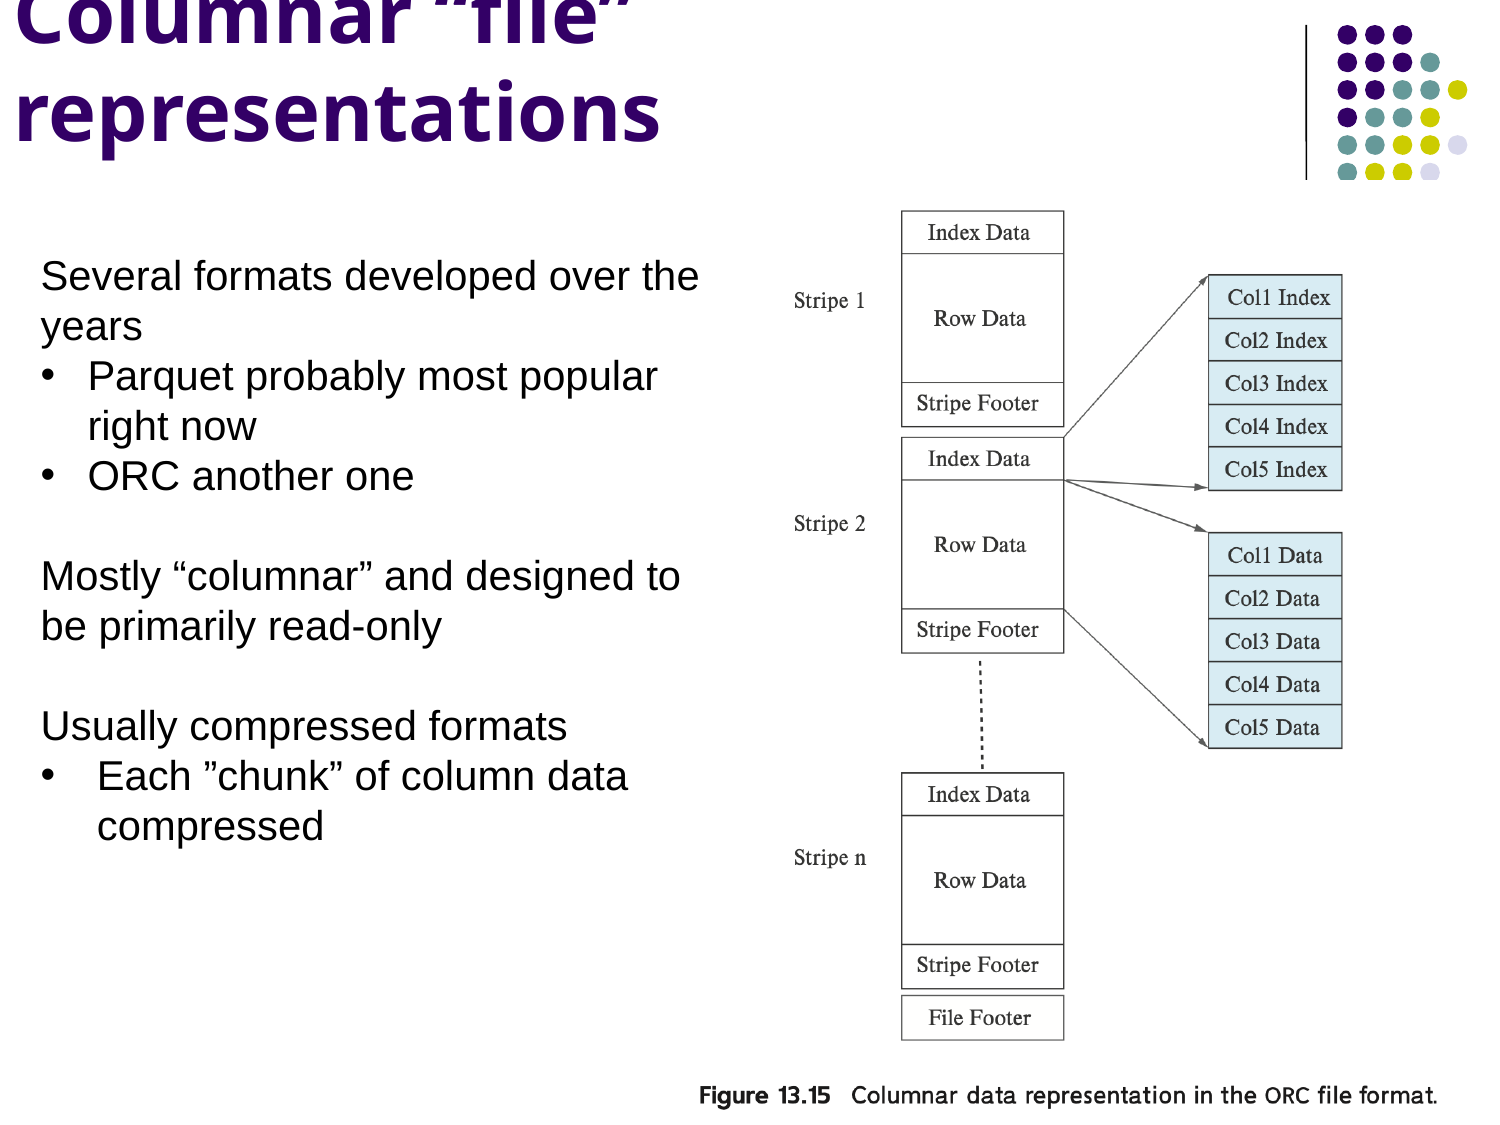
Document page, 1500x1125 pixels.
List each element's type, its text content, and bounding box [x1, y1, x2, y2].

picture [637, 180, 1472, 1125]
text_box Several formats developed over the years Parquet probably most popular right now ORC another one Mostly “columnar” and designed to be primarily read-only Usually compressed formats Each ”chunk” of column data compressed [25, 241, 632, 1057]
title Columnar “file” representations [0, 0, 1301, 166]
